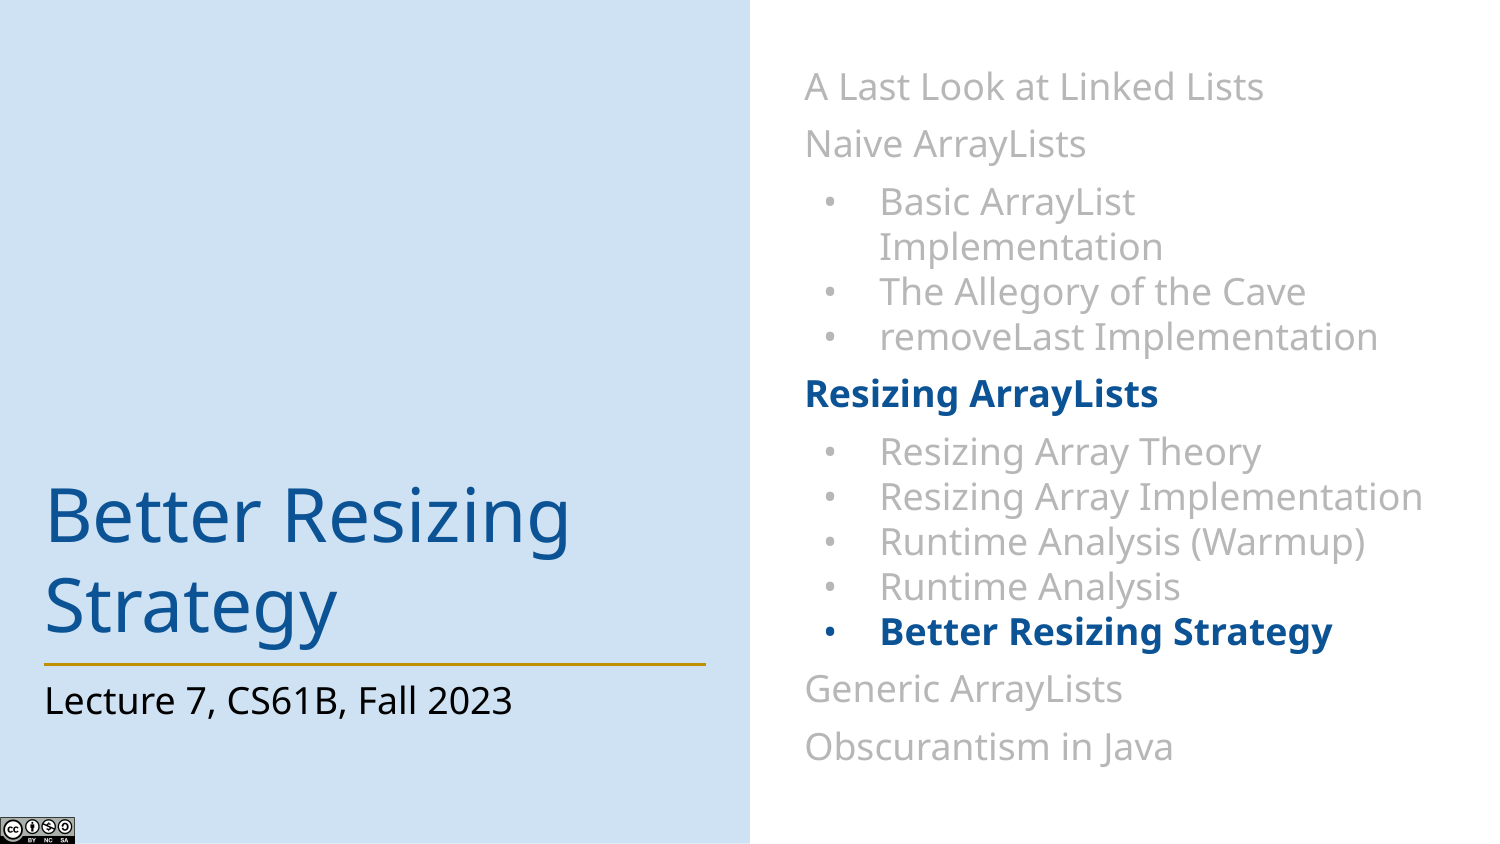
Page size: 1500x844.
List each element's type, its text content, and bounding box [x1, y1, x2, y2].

list A Last Look at Linked Lists Naive ArrayLists Basic ArrayList Implementation The Allegory of the Cave removeLast Implementation Resizing ArrayLists Resizing Array Theory Resizing Array Implementation Runtime Analysis (Warmup) Runtime Analysis Better Resizing Strategy Generic ArrayLists Obscurantism in Java [789, 65, 1446, 765]
subtitle Lecture 7, CS61B, Fall 2023 [29, 667, 712, 732]
picture [0, 817, 75, 844]
title Better Resizing Strategy [29, 328, 692, 663]
